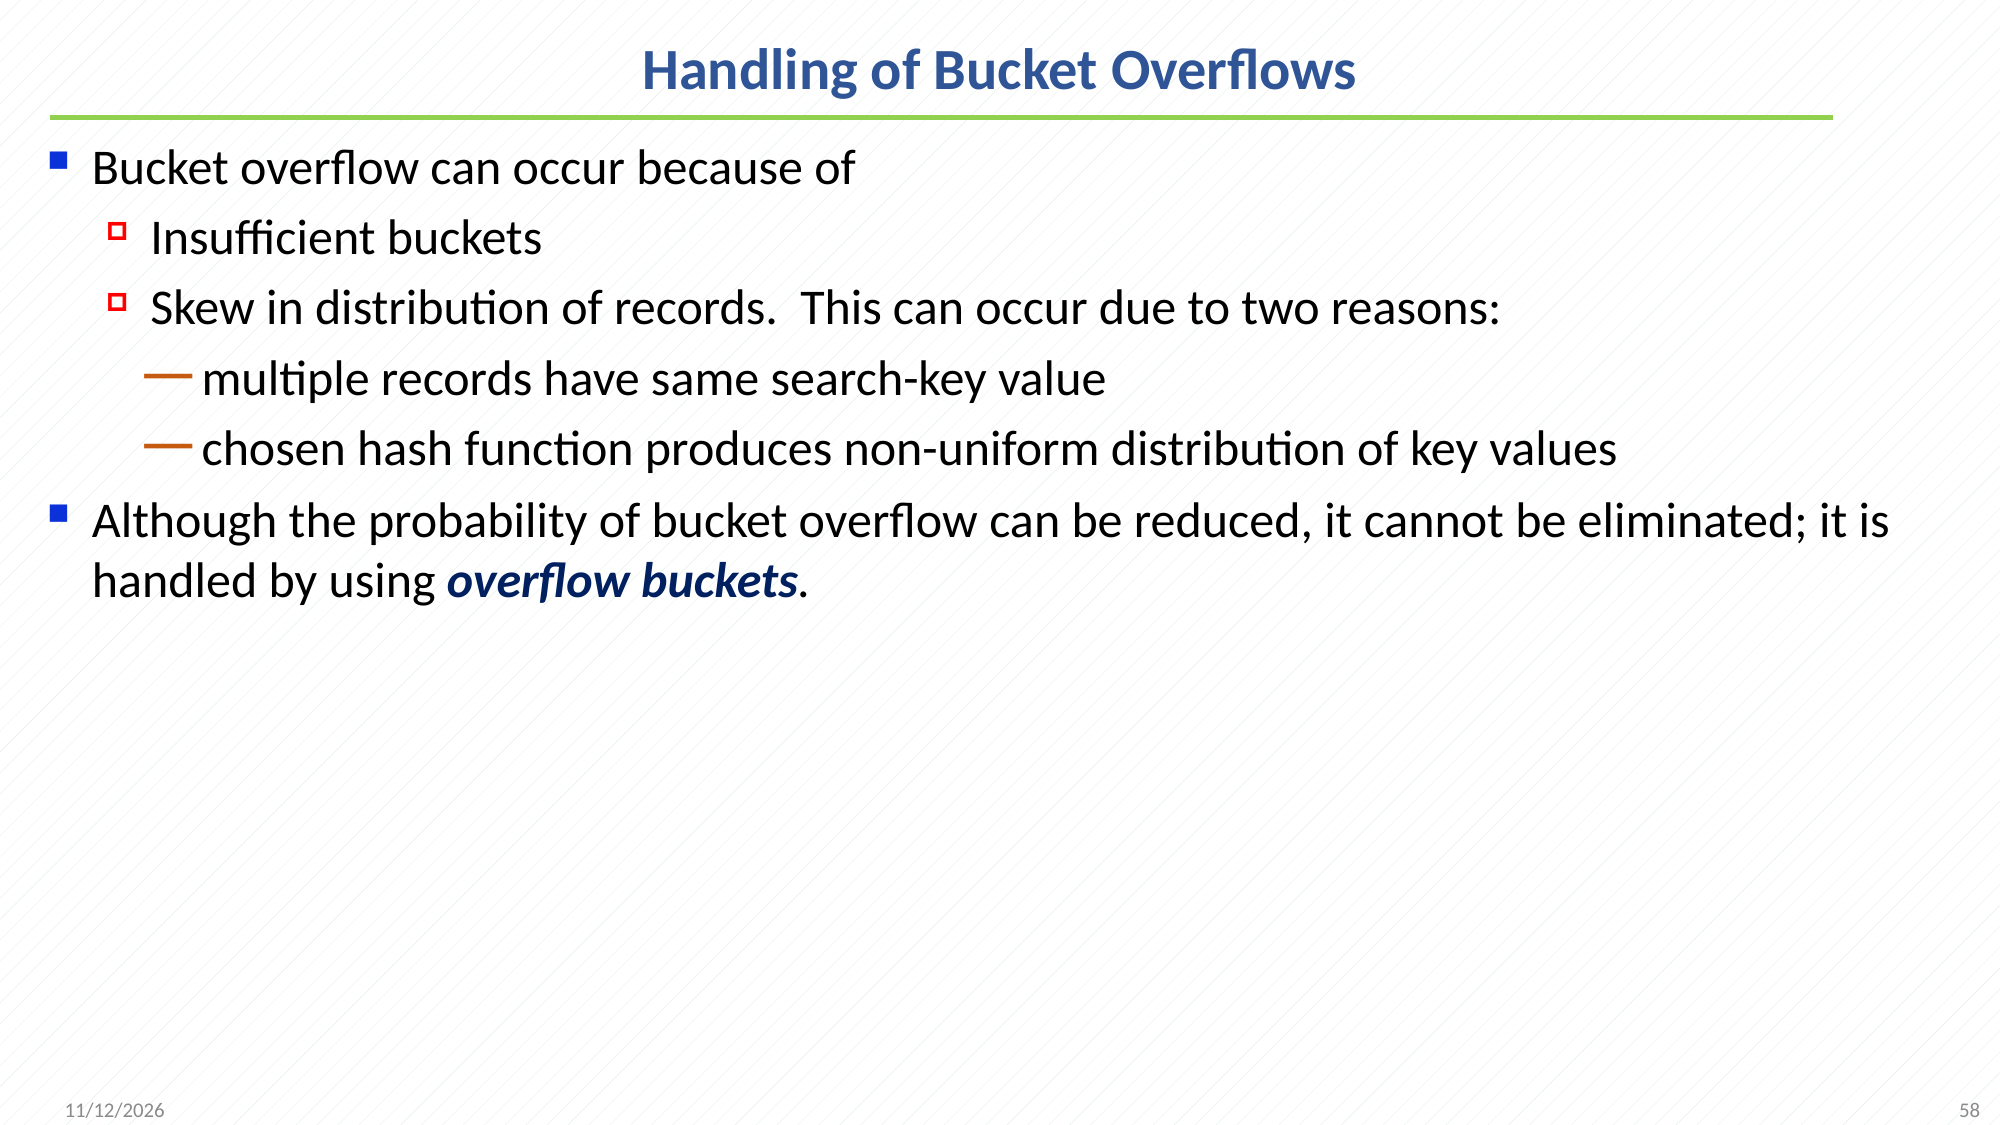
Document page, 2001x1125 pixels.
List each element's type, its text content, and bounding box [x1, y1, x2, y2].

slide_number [49, 1079, 500, 1125]
title Handling of Bucket Overflows [50, 13, 1949, 126]
slide_number 58 [1545, 1079, 1996, 1125]
list Bucket overflow can occur because of Insufficient buckets Skew in distribution of records. This can occur due to two reasons: multiple records have same search-key value chosen hash function produces non-uniform distribution of key values Although the probability of bucket overflow can be reduced, it cannot be eliminated; it is handled by using overflow buckets. [32, 126, 1974, 1081]
